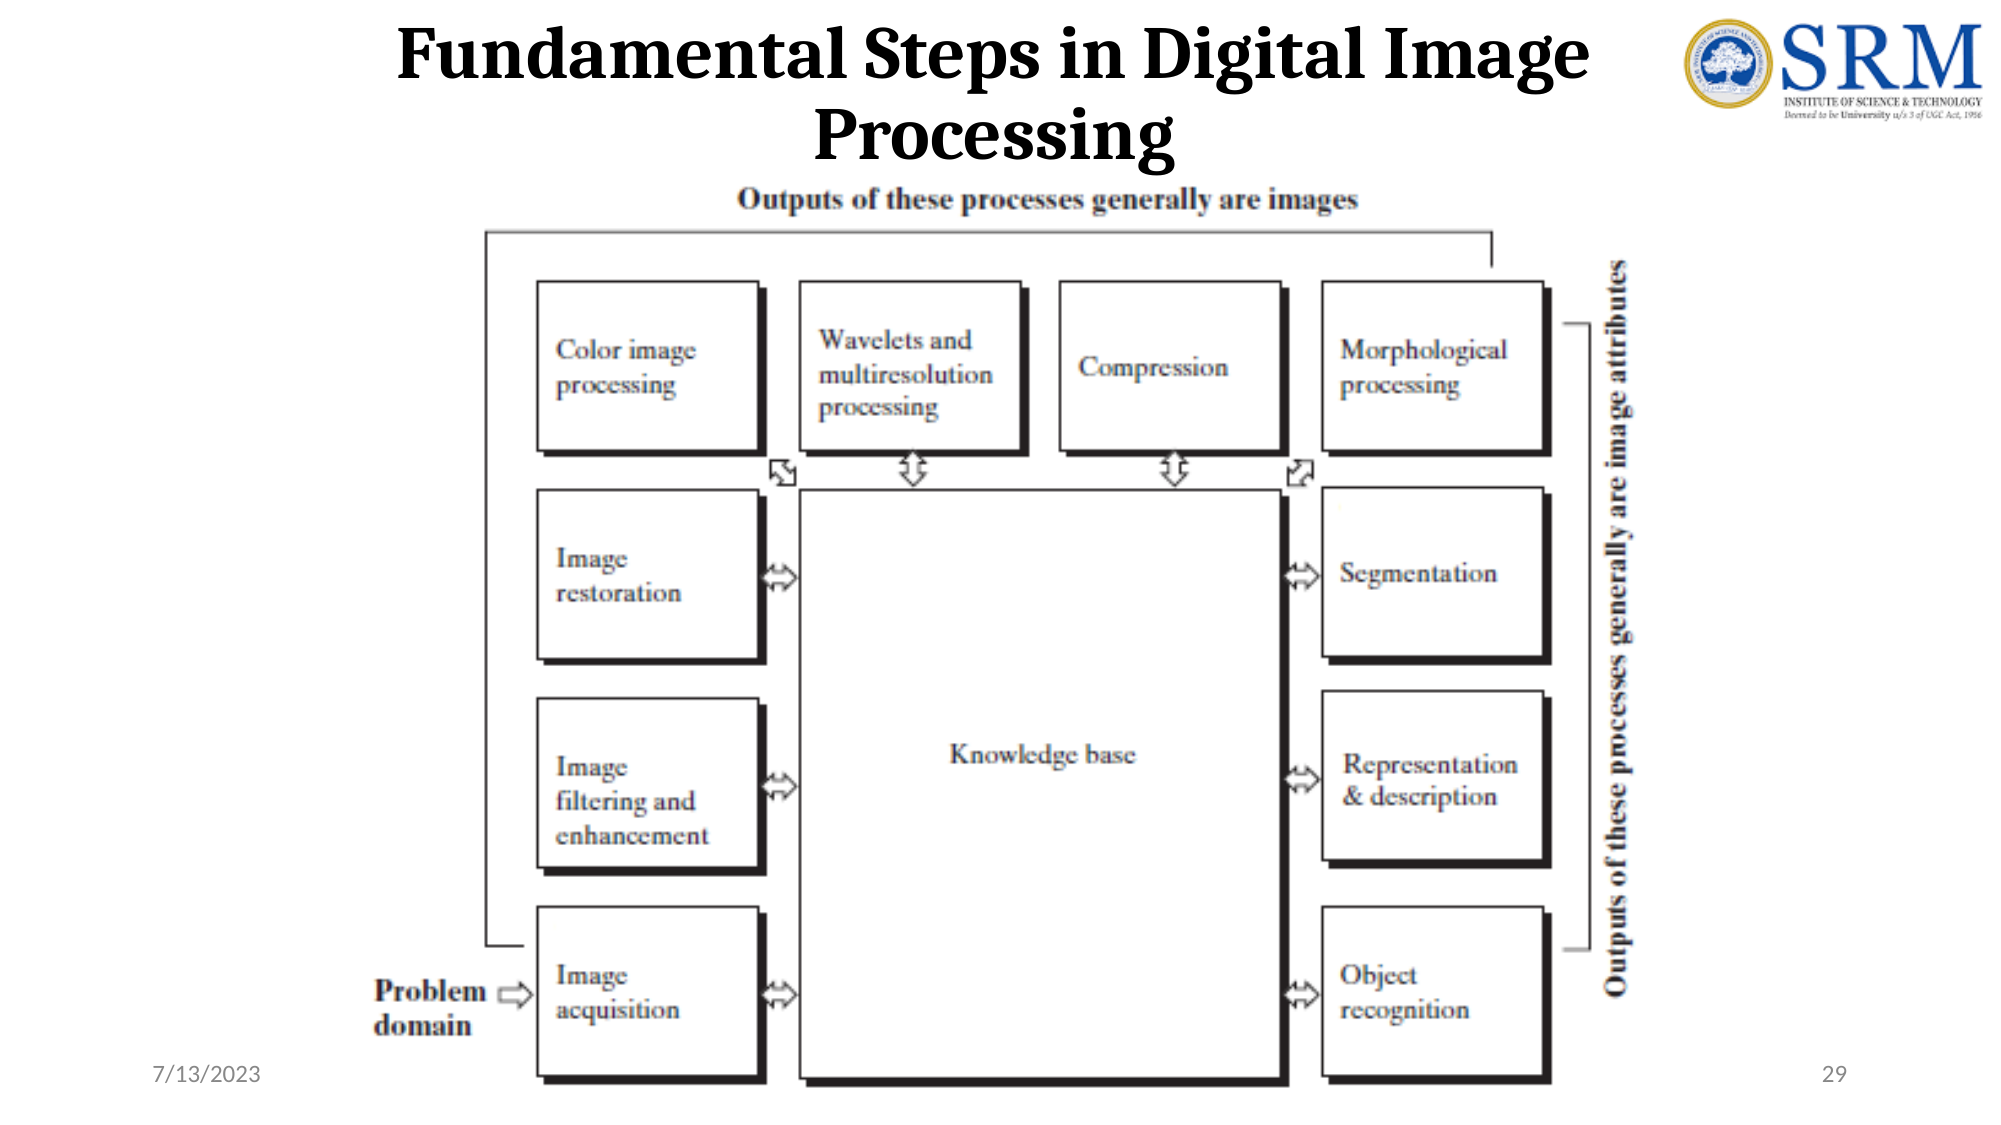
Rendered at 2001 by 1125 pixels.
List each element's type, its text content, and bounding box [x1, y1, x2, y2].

title Fundamental Steps in Digital Image Processing [234, 0, 1755, 204]
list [331, 178, 1658, 1100]
slide_number 29 [1662, 1042, 1863, 1103]
picture [1755, 3, 2000, 131]
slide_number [137, 1042, 327, 1103]
